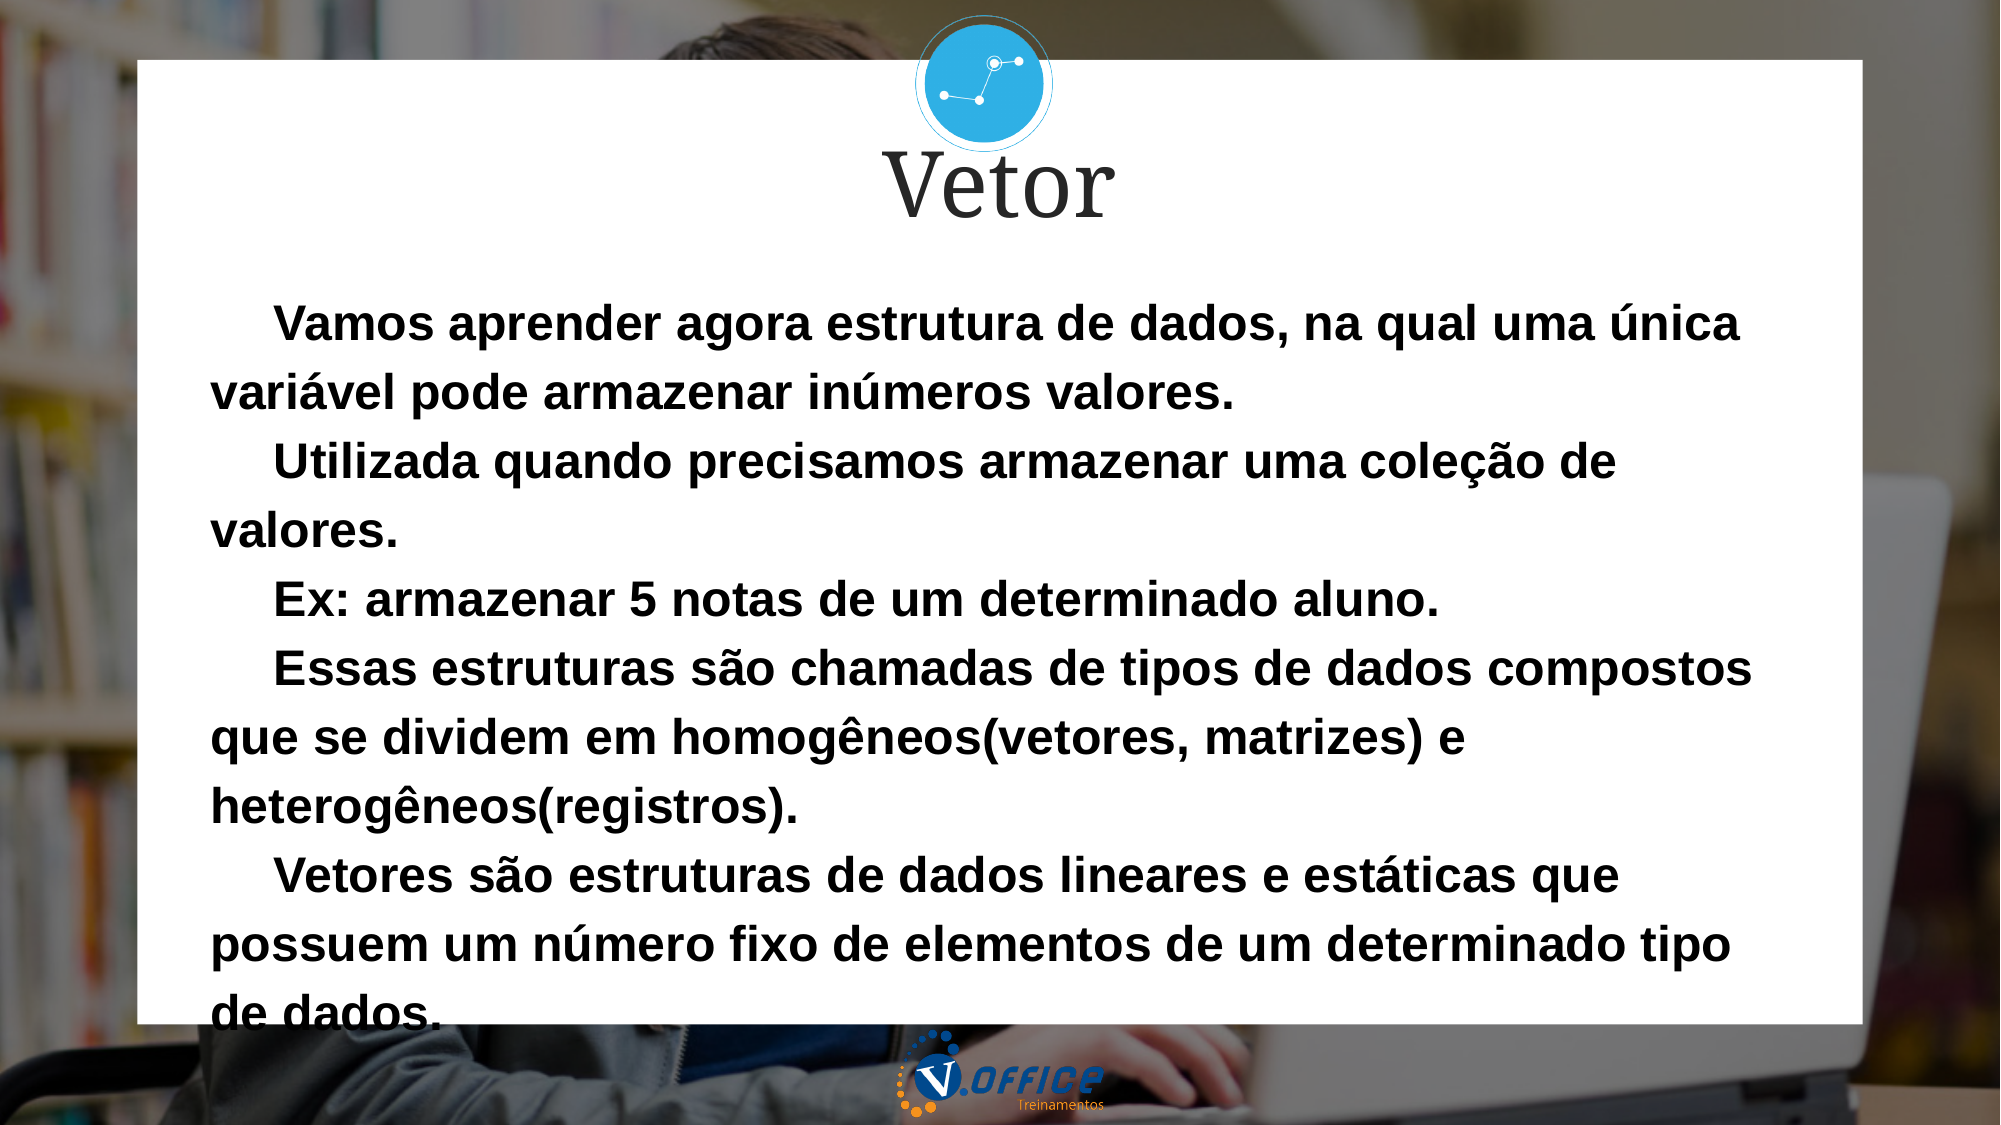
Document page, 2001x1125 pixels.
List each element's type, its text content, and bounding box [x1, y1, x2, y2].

text_box Vetor [212, 73, 1788, 274]
picture [0, 0, 2000, 1125]
text_box Vamos aprender agora estrutura de dados, na qual uma única variável pode armazenar inúmeros valores. Utilizada quando precisamos armazenar uma coleção de valores. Ex: armazenar 5 notas de um determinado aluno. Essas estruturas são chamadas de tipos de dados compostos que se dividem em homogêneos(vetores, matrizes) e heterogêneos(registros). Vetores são estruturas de dados lineares e estáticas que possuem um número fixo de elementos de um determinado tipo de dados. [195, 274, 1807, 880]
